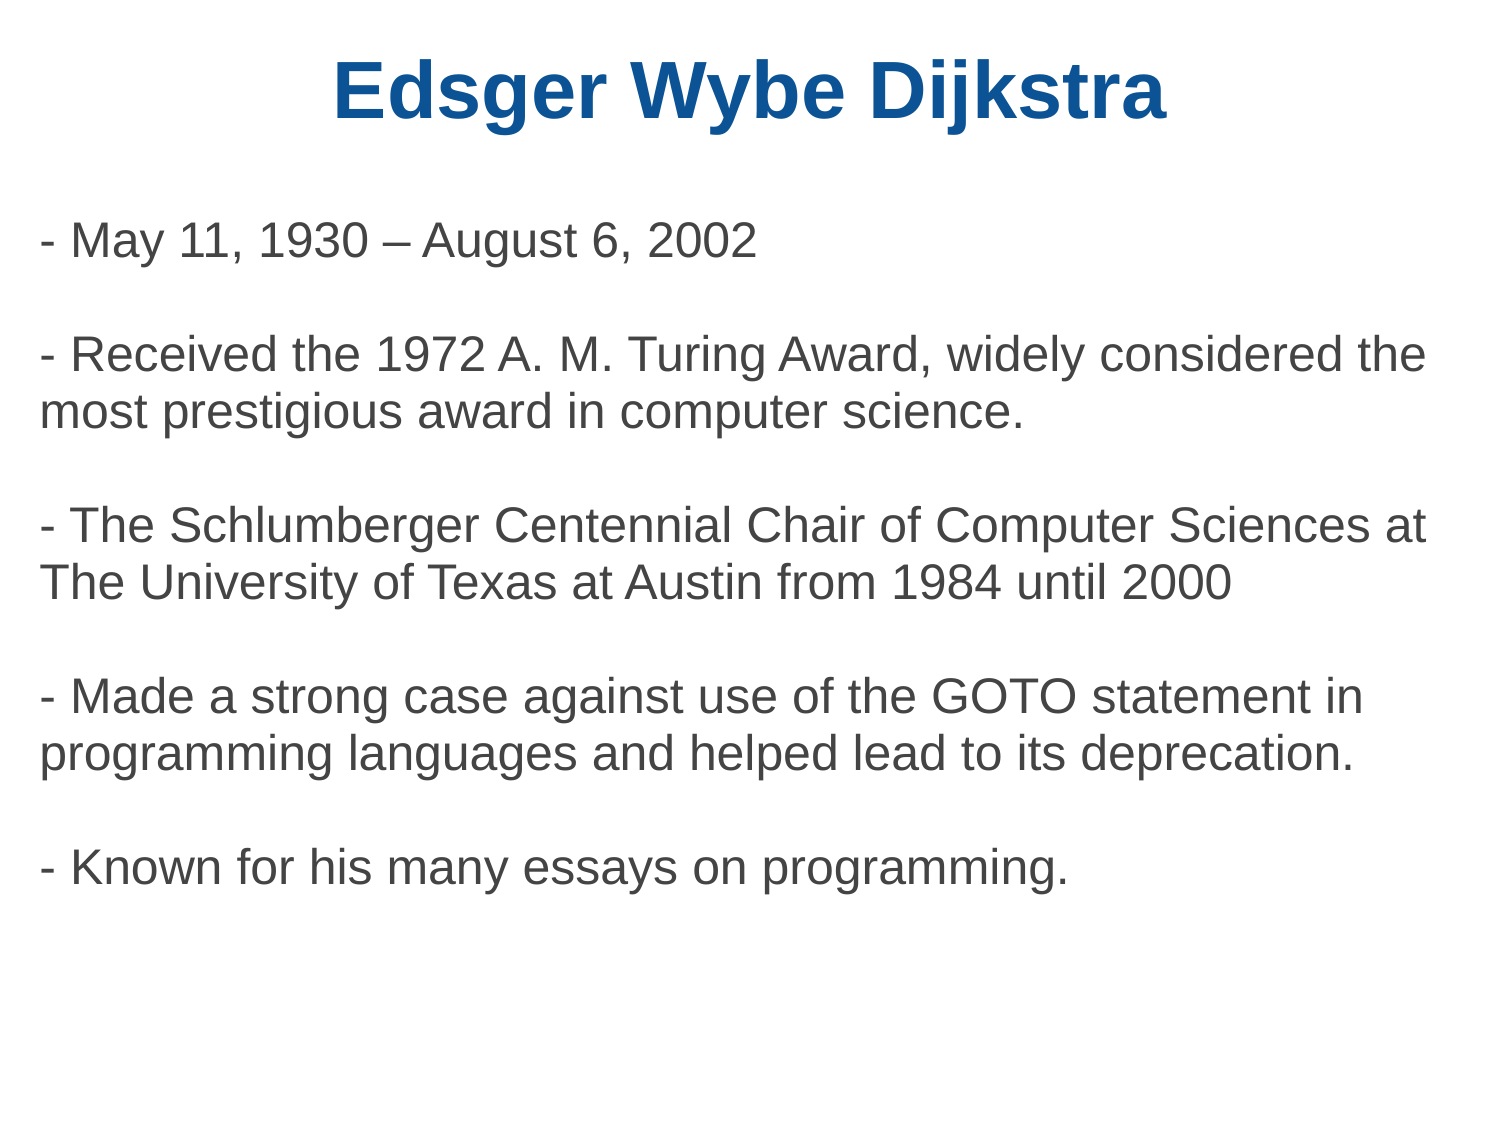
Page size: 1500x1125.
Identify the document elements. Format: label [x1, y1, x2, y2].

title [36, 45, 1464, 180]
list [39, 211, 1468, 1023]
